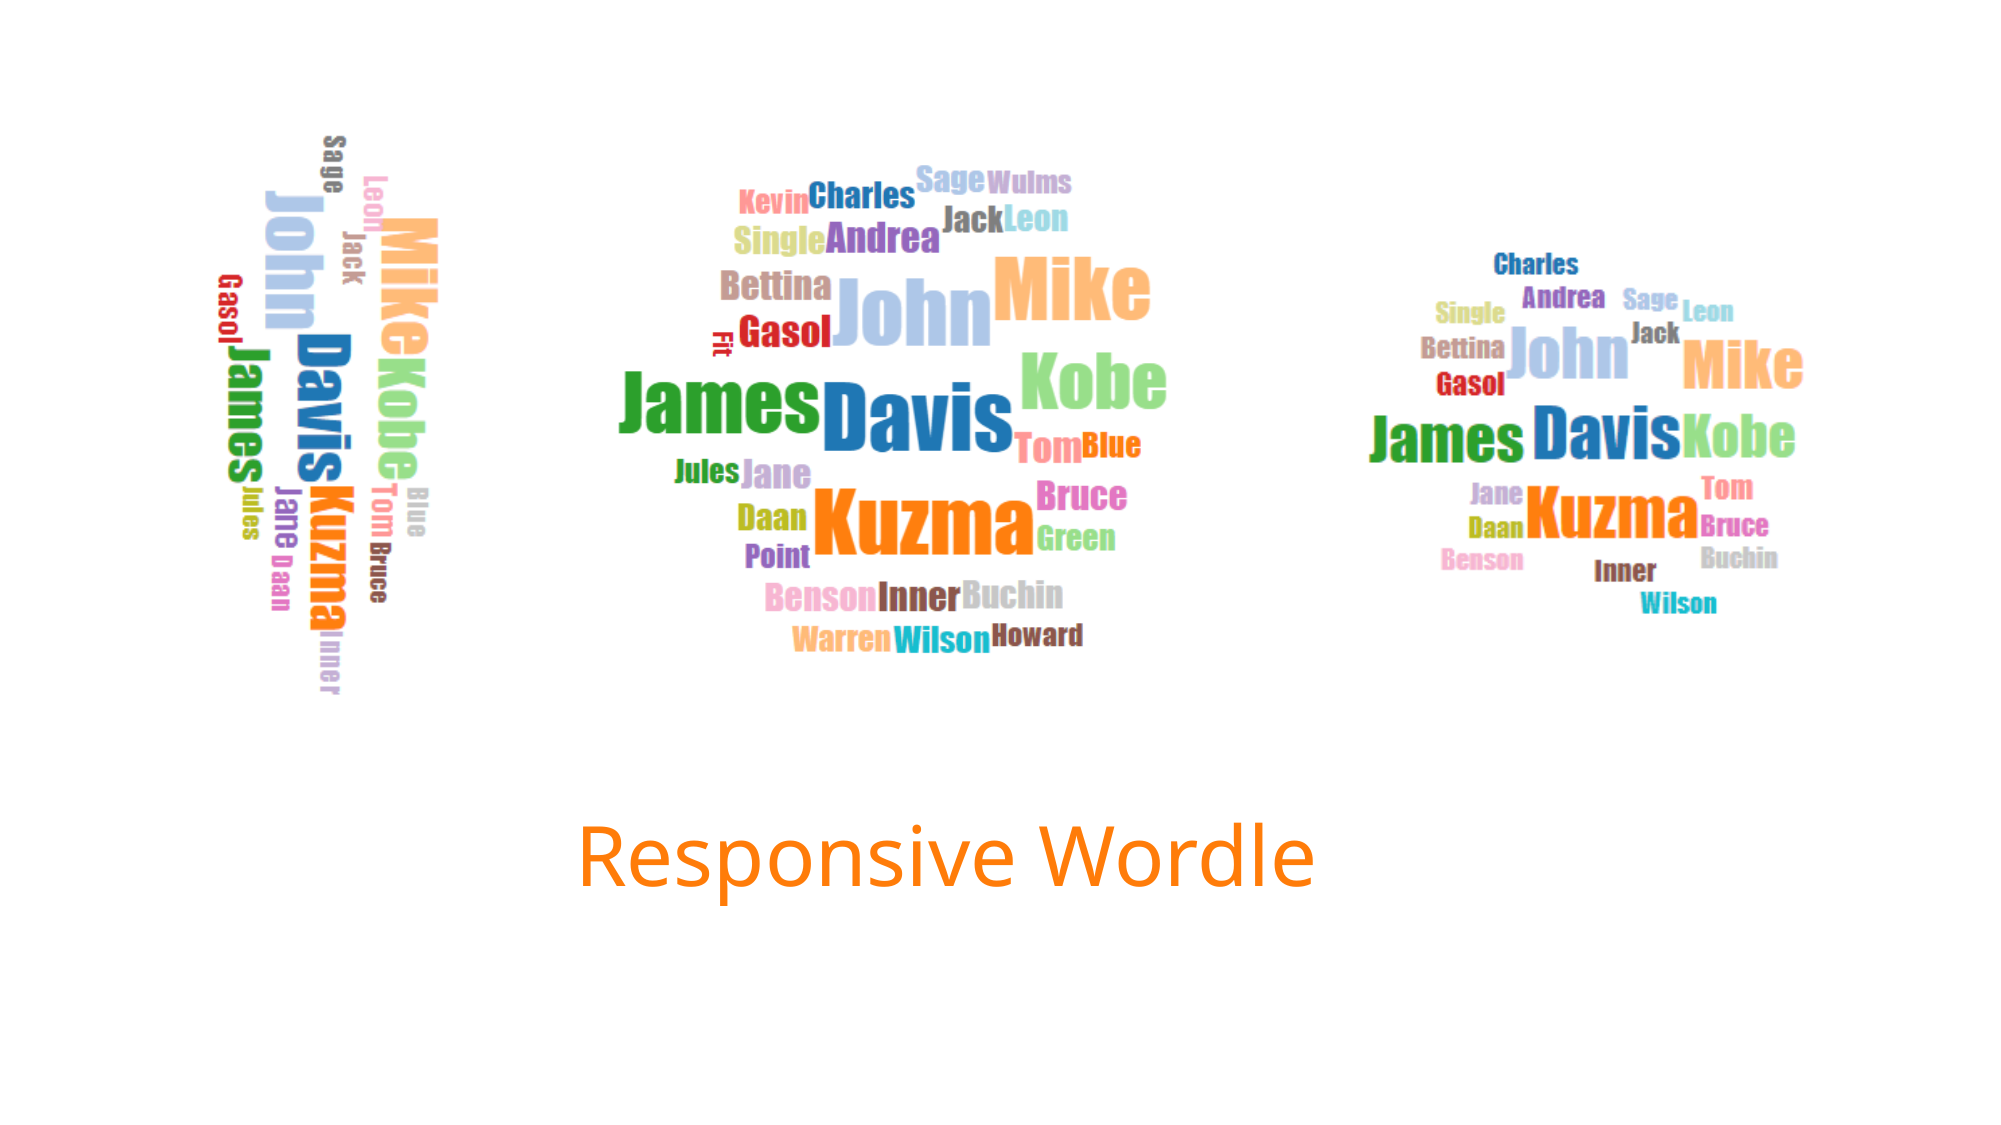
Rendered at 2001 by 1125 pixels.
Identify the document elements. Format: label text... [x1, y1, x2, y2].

picture [43, 12, 2000, 816]
text_box Responsive Wordle [470, 795, 1423, 1011]
